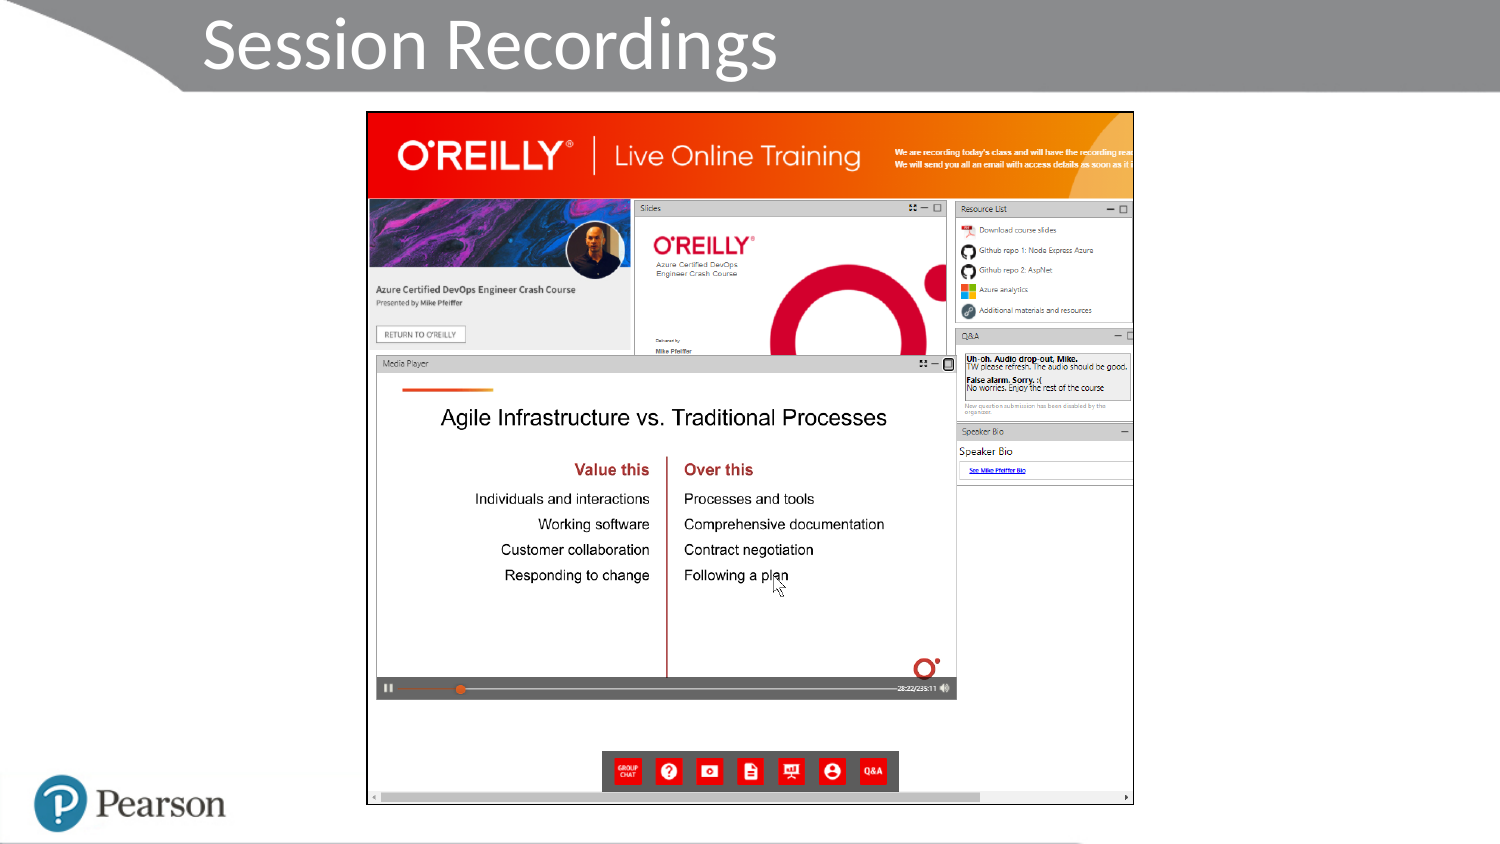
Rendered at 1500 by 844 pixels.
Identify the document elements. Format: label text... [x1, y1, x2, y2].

picture [0, 0, 1500, 844]
title Session Recordings [187, 0, 1426, 79]
